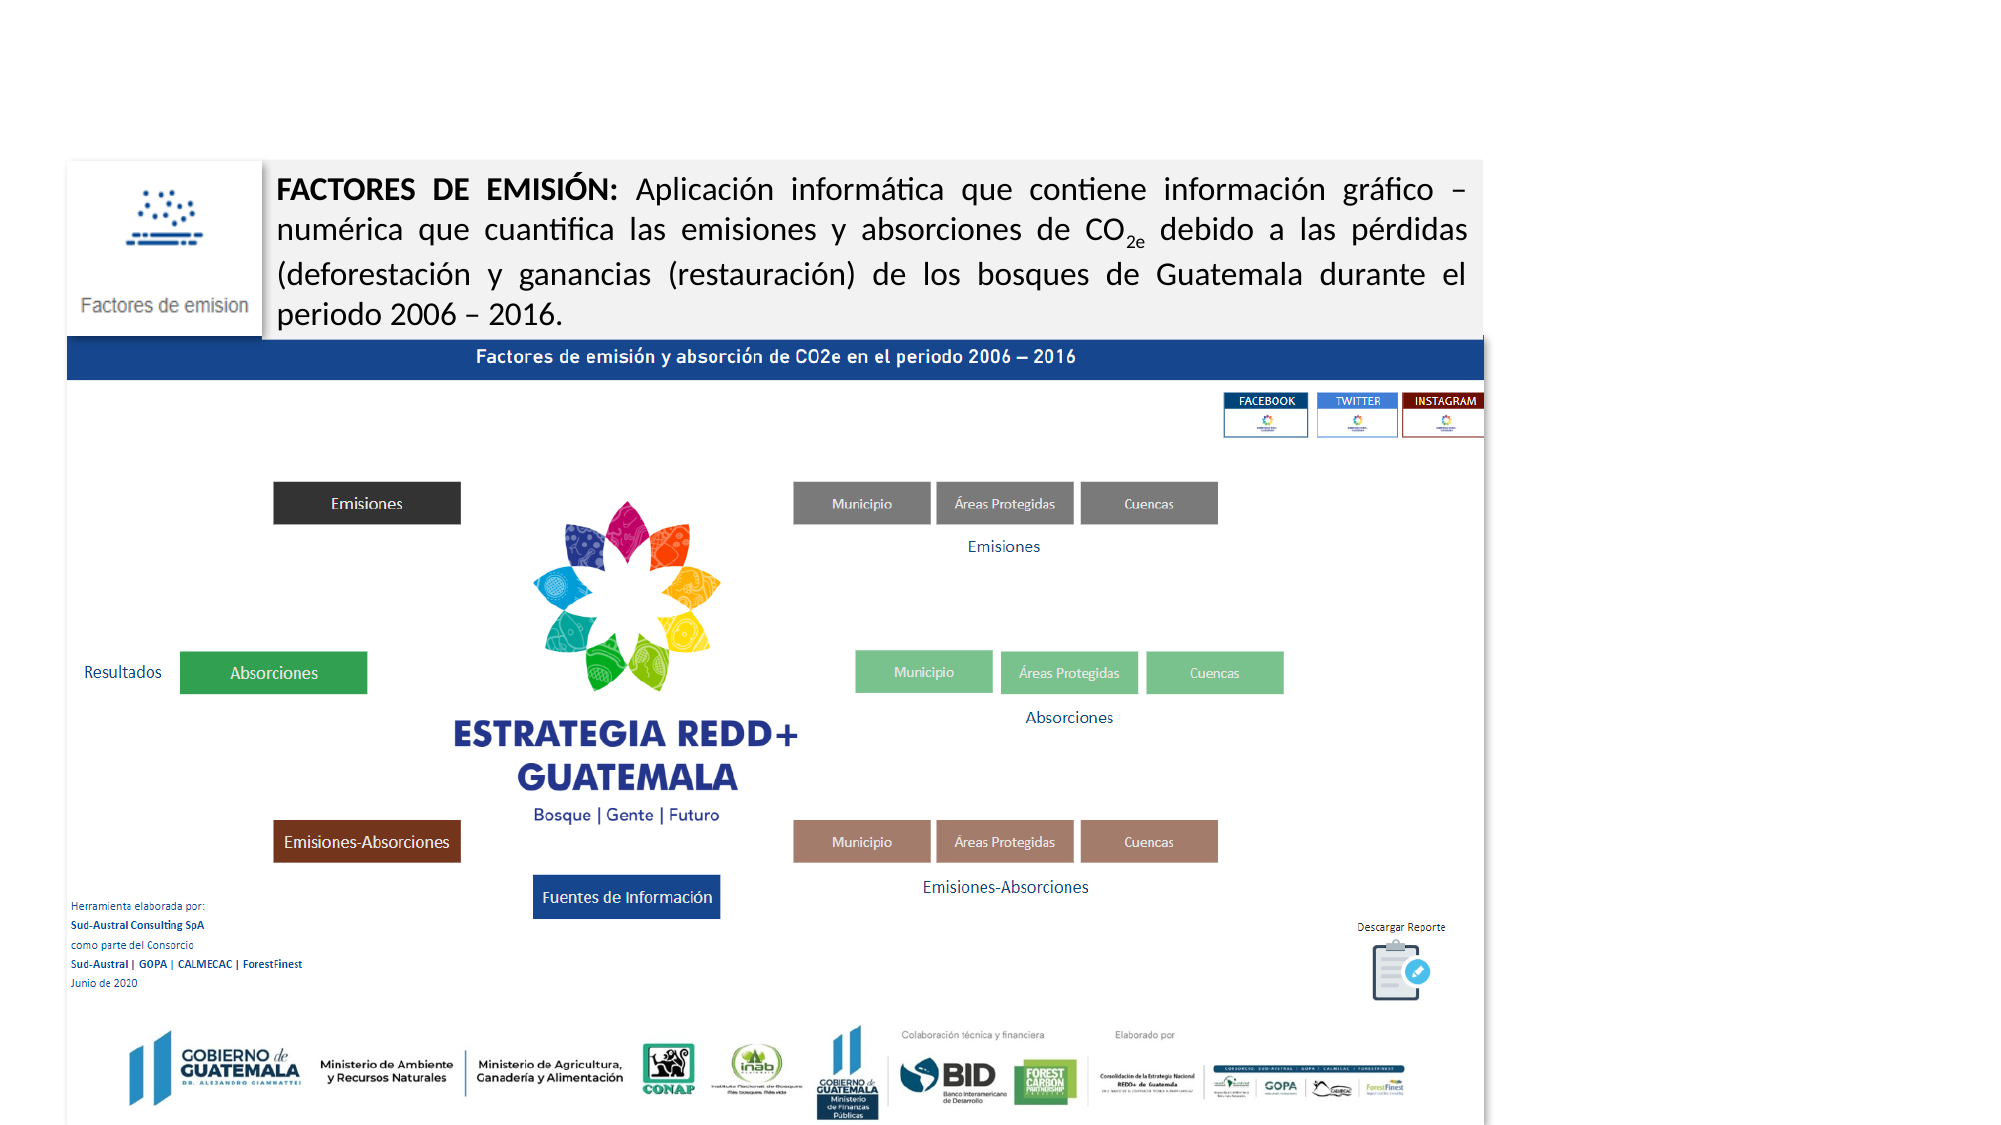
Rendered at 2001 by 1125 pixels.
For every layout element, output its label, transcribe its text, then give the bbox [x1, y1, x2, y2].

picture [67, 161, 1484, 1125]
text_box FACTORES DE EMISIÓN: Aplicación informática que contiene información gráfico – numérica que cuantifica las emisiones y absorciones de CO2e debido a las pérdidas (deforestación y ganancias (restauración) de los bosques de Guatemala durante el periodo 2006 – 2016. [261, 159, 1484, 335]
